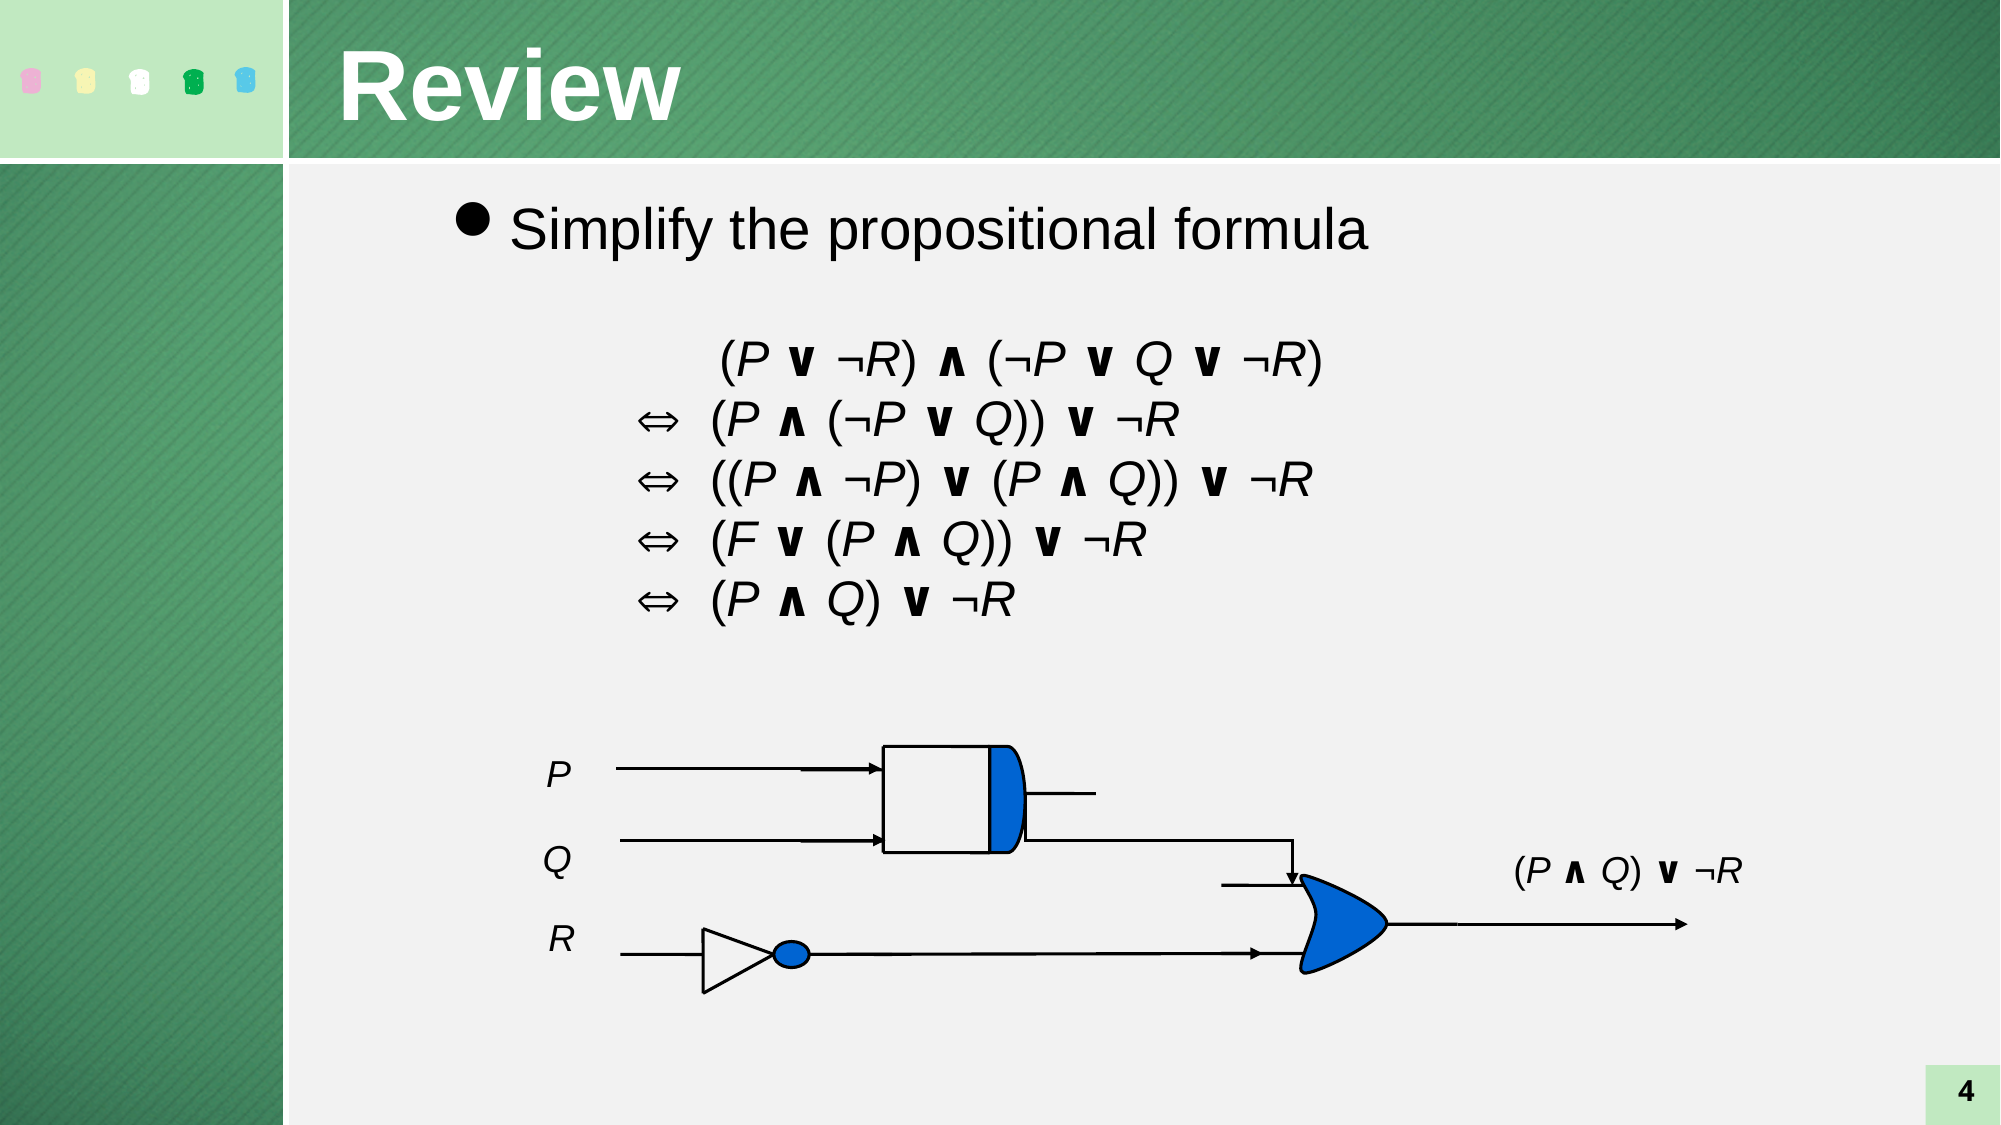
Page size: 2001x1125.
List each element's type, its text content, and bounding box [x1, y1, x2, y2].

picture [289, 0, 2000, 158]
text_box P [531, 742, 587, 803]
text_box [800, 746, 1096, 853]
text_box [1148, 741, 1241, 938]
text_box (P ∧ Q) ∨ ¬R [1498, 838, 1758, 899]
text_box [620, 928, 893, 994]
slide_number 4 [1925, 1065, 2000, 1125]
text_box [1221, 873, 1458, 975]
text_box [19, 65, 258, 95]
text_box Simplify the propositional formula [436, 184, 1385, 269]
text_box Review [322, 12, 1017, 148]
text_box Q [527, 827, 587, 887]
text_box (P ∨ ¬R) ∧ (¬P ∨ Q ∨ ¬R)  (P ∧ (¬P ∨ Q)) ∨ ¬R  ((P ∧ ¬P) ∨ (P ∧ Q)) ∨ ¬R  (F ∨ (P ∧ Q)) ∨ ¬R  (P ∧ Q) ∨ ¬R [620, 318, 1414, 694]
text_box R [533, 906, 591, 967]
picture [0, 164, 283, 1125]
